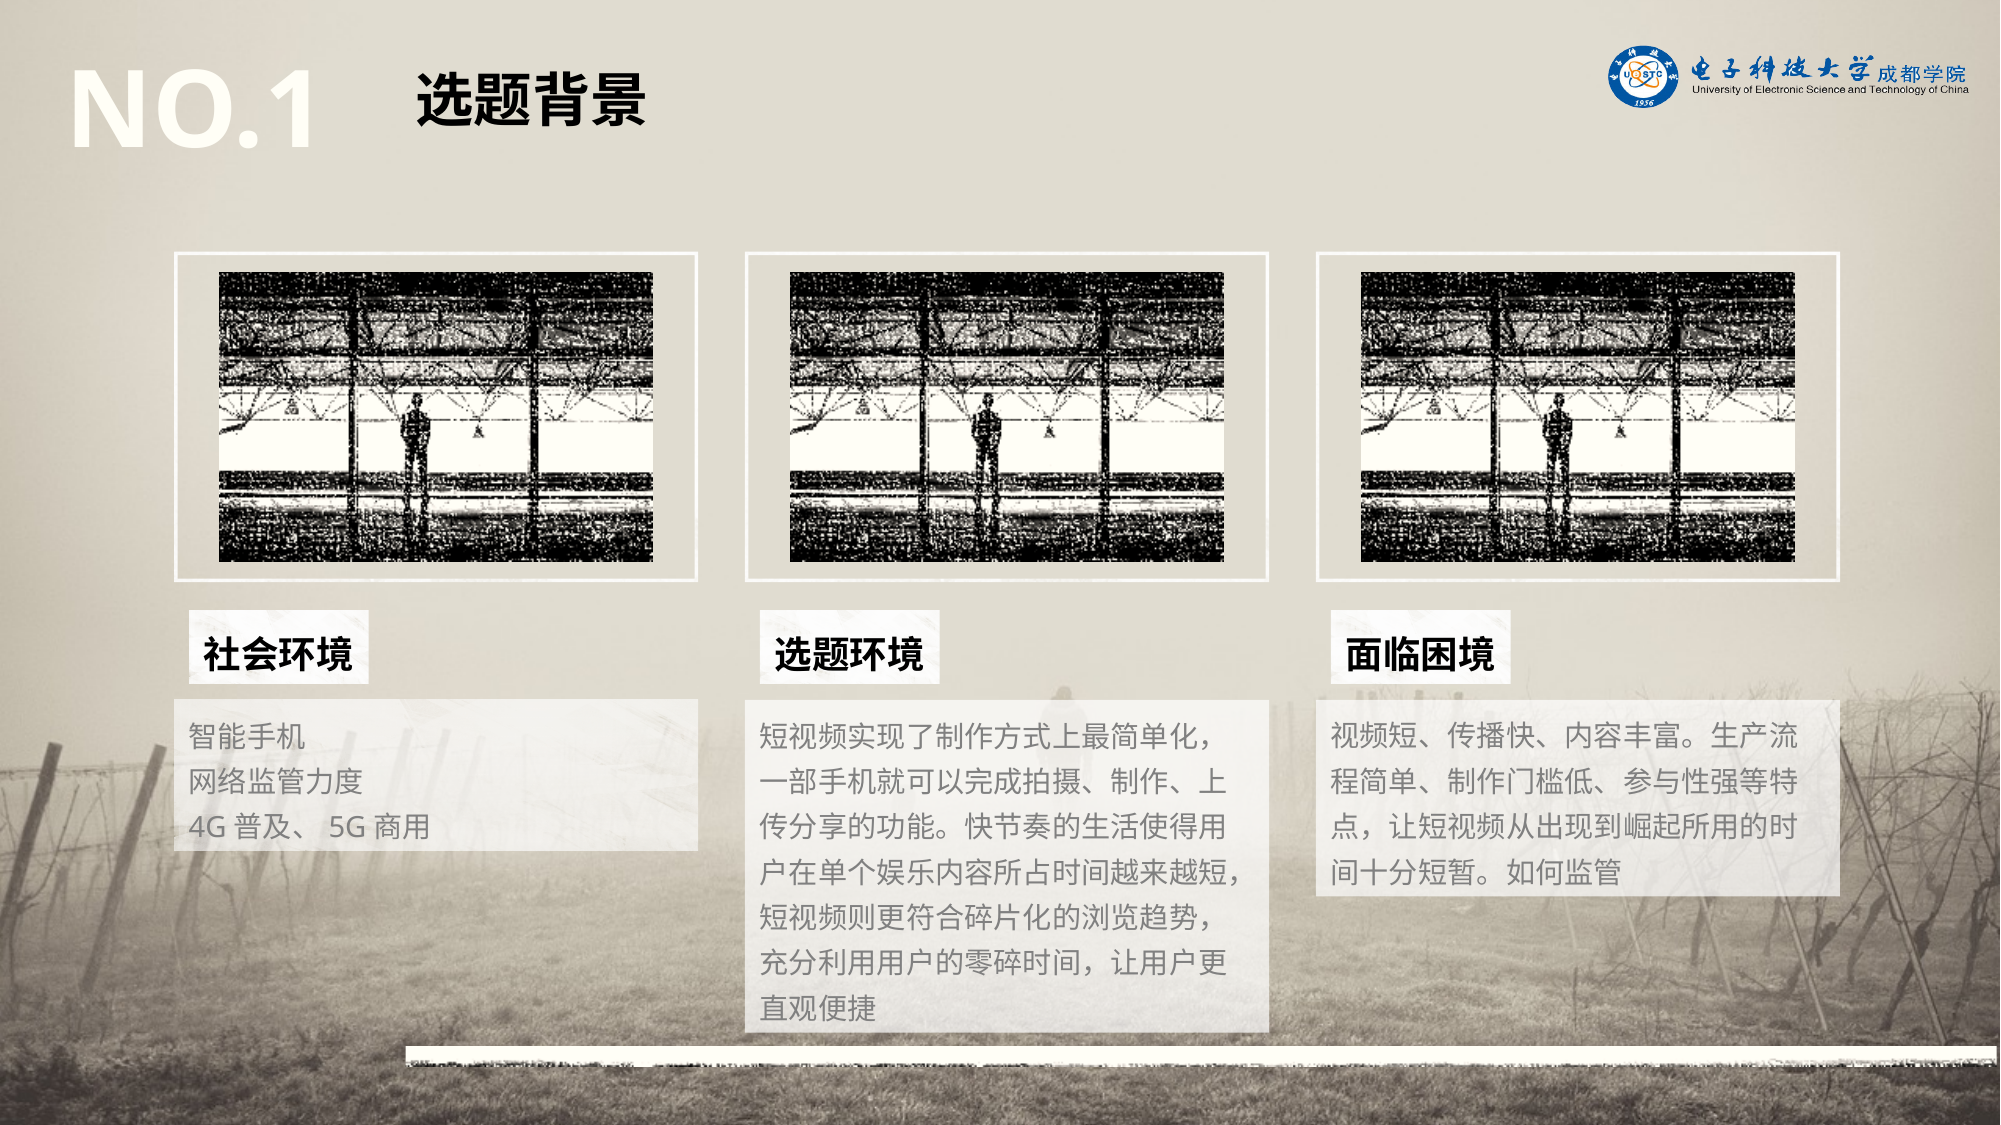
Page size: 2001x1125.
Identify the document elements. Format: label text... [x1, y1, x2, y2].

text_box 社会环境 [189, 610, 369, 684]
text_box 选题背景 [400, 34, 706, 141]
text_box [744, 251, 1270, 583]
text_box 短视频实现了制作方式上最简单化，一部手机就可以完成拍摄、制作、上传分享的功能。快节奏的生活使得用户在单个娱乐内容所占时间越来越短，短视频则更符合碎片化的浏览趋势，充分利用用户的零碎时间，让用户更直观便捷 [744, 699, 1270, 1033]
text_box 选题环境 [759, 610, 940, 684]
text_box 视频短、传播快、内容丰富。生产流程简单、制作门槛低、参与性强等特点，让短视频从出现到崛起所用的时间十分短暂。如何监管 [1315, 699, 1840, 897]
picture [0, 0, 2000, 1125]
text_box [1315, 251, 1841, 583]
text_box [173, 251, 699, 583]
text_box 智能手机 网络监管力度 4G普及、5G商用 [174, 699, 699, 851]
list NO.1 [50, 34, 500, 182]
text_box 面临困境 [1330, 610, 1511, 684]
